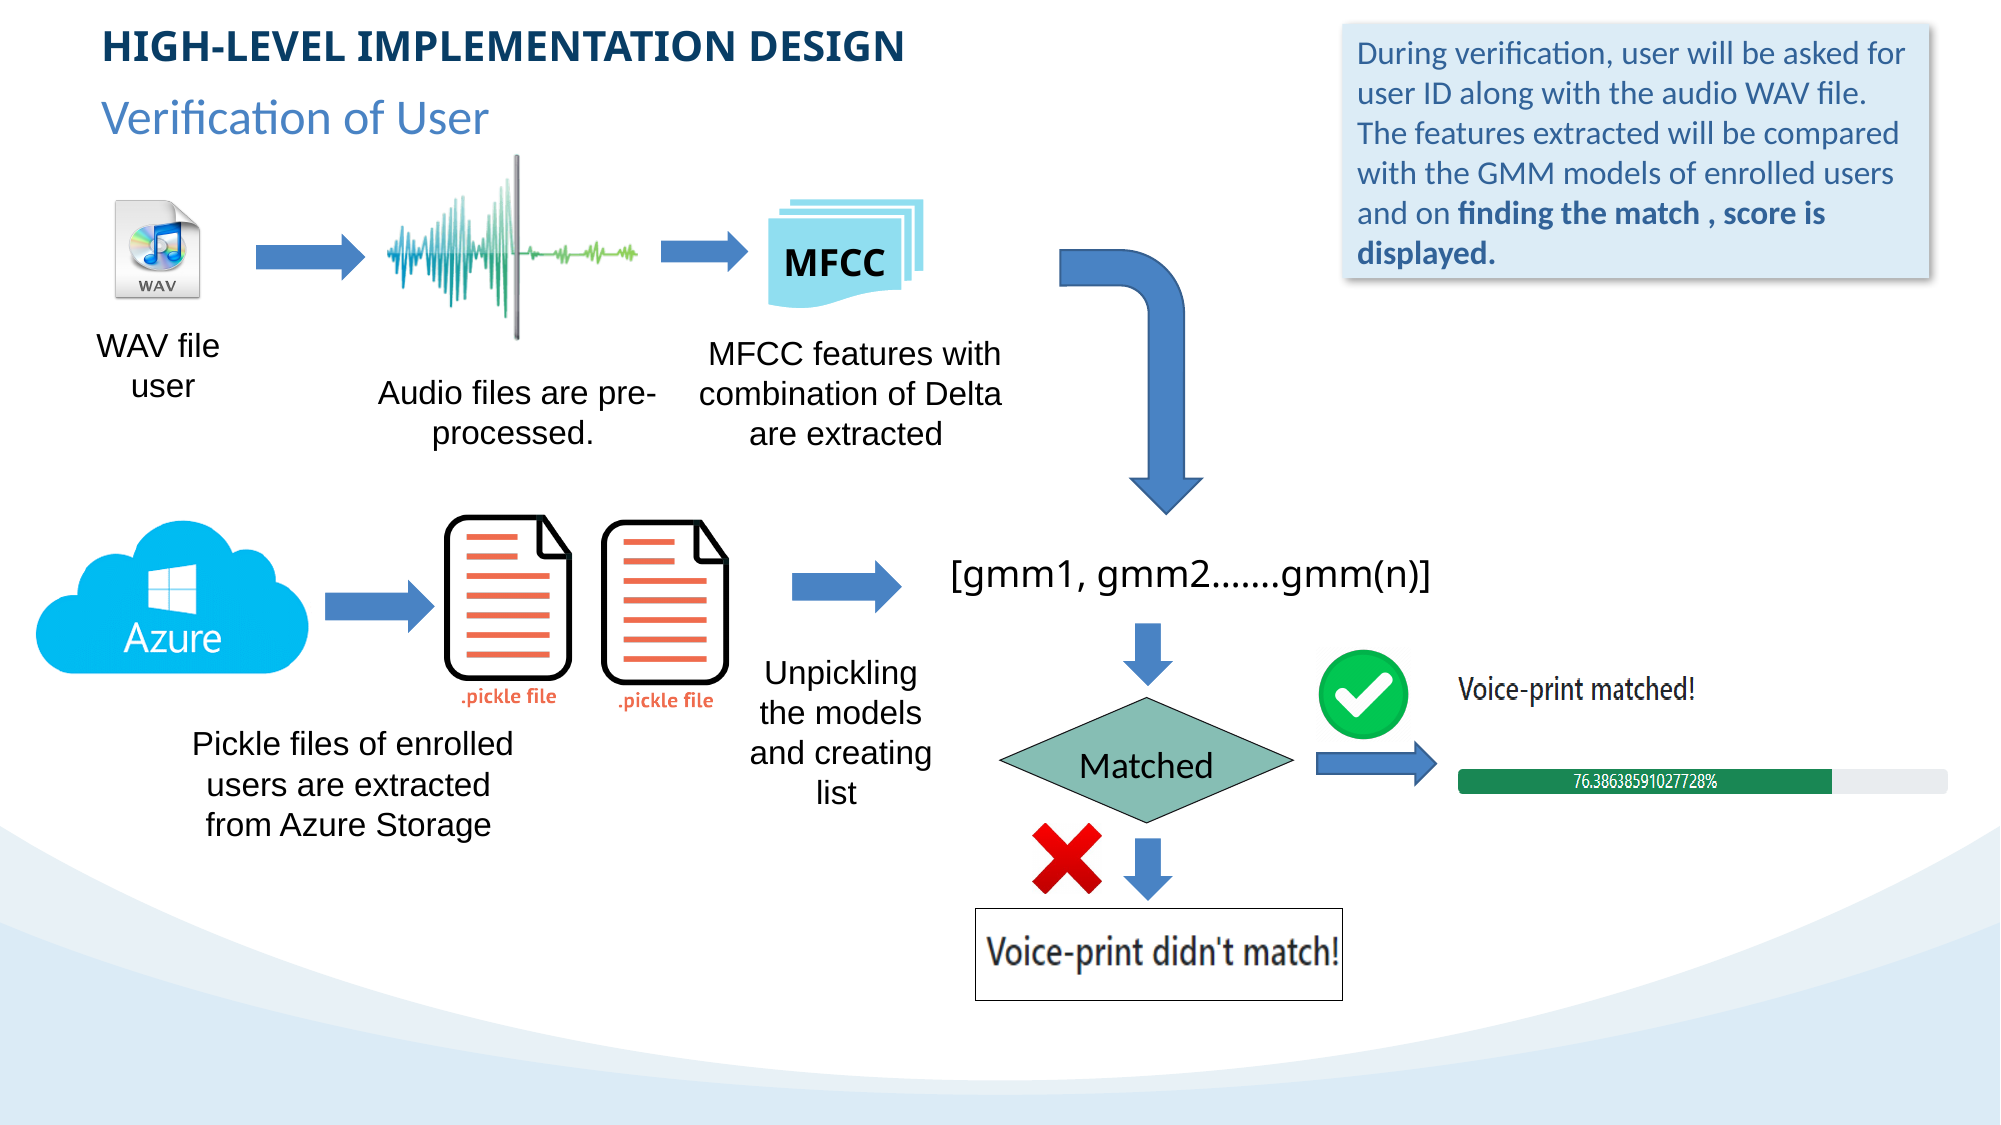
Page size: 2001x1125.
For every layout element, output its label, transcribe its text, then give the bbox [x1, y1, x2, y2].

picture [1316, 647, 1411, 742]
picture [405, 513, 767, 718]
picture [1453, 655, 1952, 837]
text_box [789, 552, 907, 622]
text_box [669, 223, 754, 281]
text_box Pickle files of enrolled users are extracted from Azure Storage [168, 710, 530, 821]
picture [356, 130, 669, 370]
text_box [252, 225, 356, 289]
text_box Verification of User [74, 76, 768, 152]
picture [975, 908, 1343, 1001]
text_box [gmm1, gmm2…….gmm(n)] [935, 542, 1498, 603]
picture [19, 514, 320, 689]
text_box [1316, 740, 1438, 787]
text_box MFCC [765, 196, 927, 312]
text_box Audio files are pre-processed. [296, 359, 670, 459]
picture [100, 199, 215, 301]
text_box [321, 571, 405, 642]
text_box [1059, 249, 1205, 516]
text_box HIGH-LEVEL IMPLEMENTATION DESIGN [100, 19, 1910, 70]
text_box Matched [998, 696, 1295, 821]
text_box [1114, 620, 1181, 691]
text_box MFCC features with combination of Delta are extracted [670, 320, 1032, 460]
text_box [0, 821, 2000, 1125]
text_box During verification, user will be asked for user ID along with the audio WAV file. The features extracted will be compared with the GMM models of enrolled users and on finding the match , score is displayed. [1342, 23, 1930, 279]
text_box WAV file user [0, 317, 334, 412]
text_box Unpickling the models and creating list [725, 644, 957, 819]
picture [1032, 823, 1103, 894]
